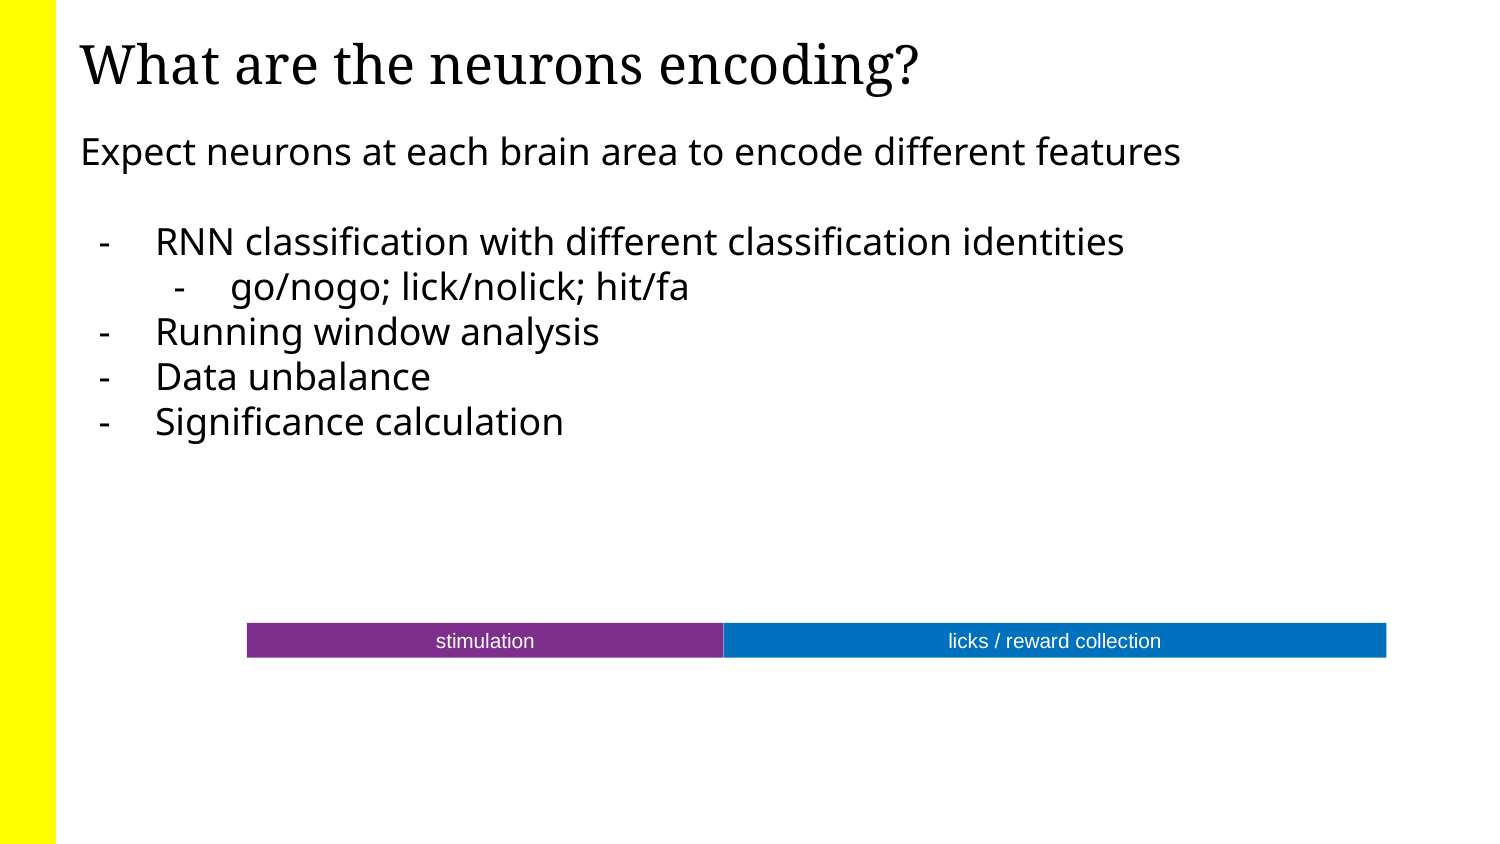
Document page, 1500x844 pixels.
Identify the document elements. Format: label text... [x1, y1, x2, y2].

text_box Expect neurons at each brain area to encode different features RNN classification with different classification identities go/nogo; lick/nolick; hit/fa Running window analysis Data unbalance Significance calculation [64, 120, 1400, 451]
text_box stimulation [246, 622, 723, 658]
text_box licks / reward collection [723, 622, 1387, 658]
text_box What are the neurons encoding? [64, 23, 1483, 104]
text_box [0, 0, 56, 844]
